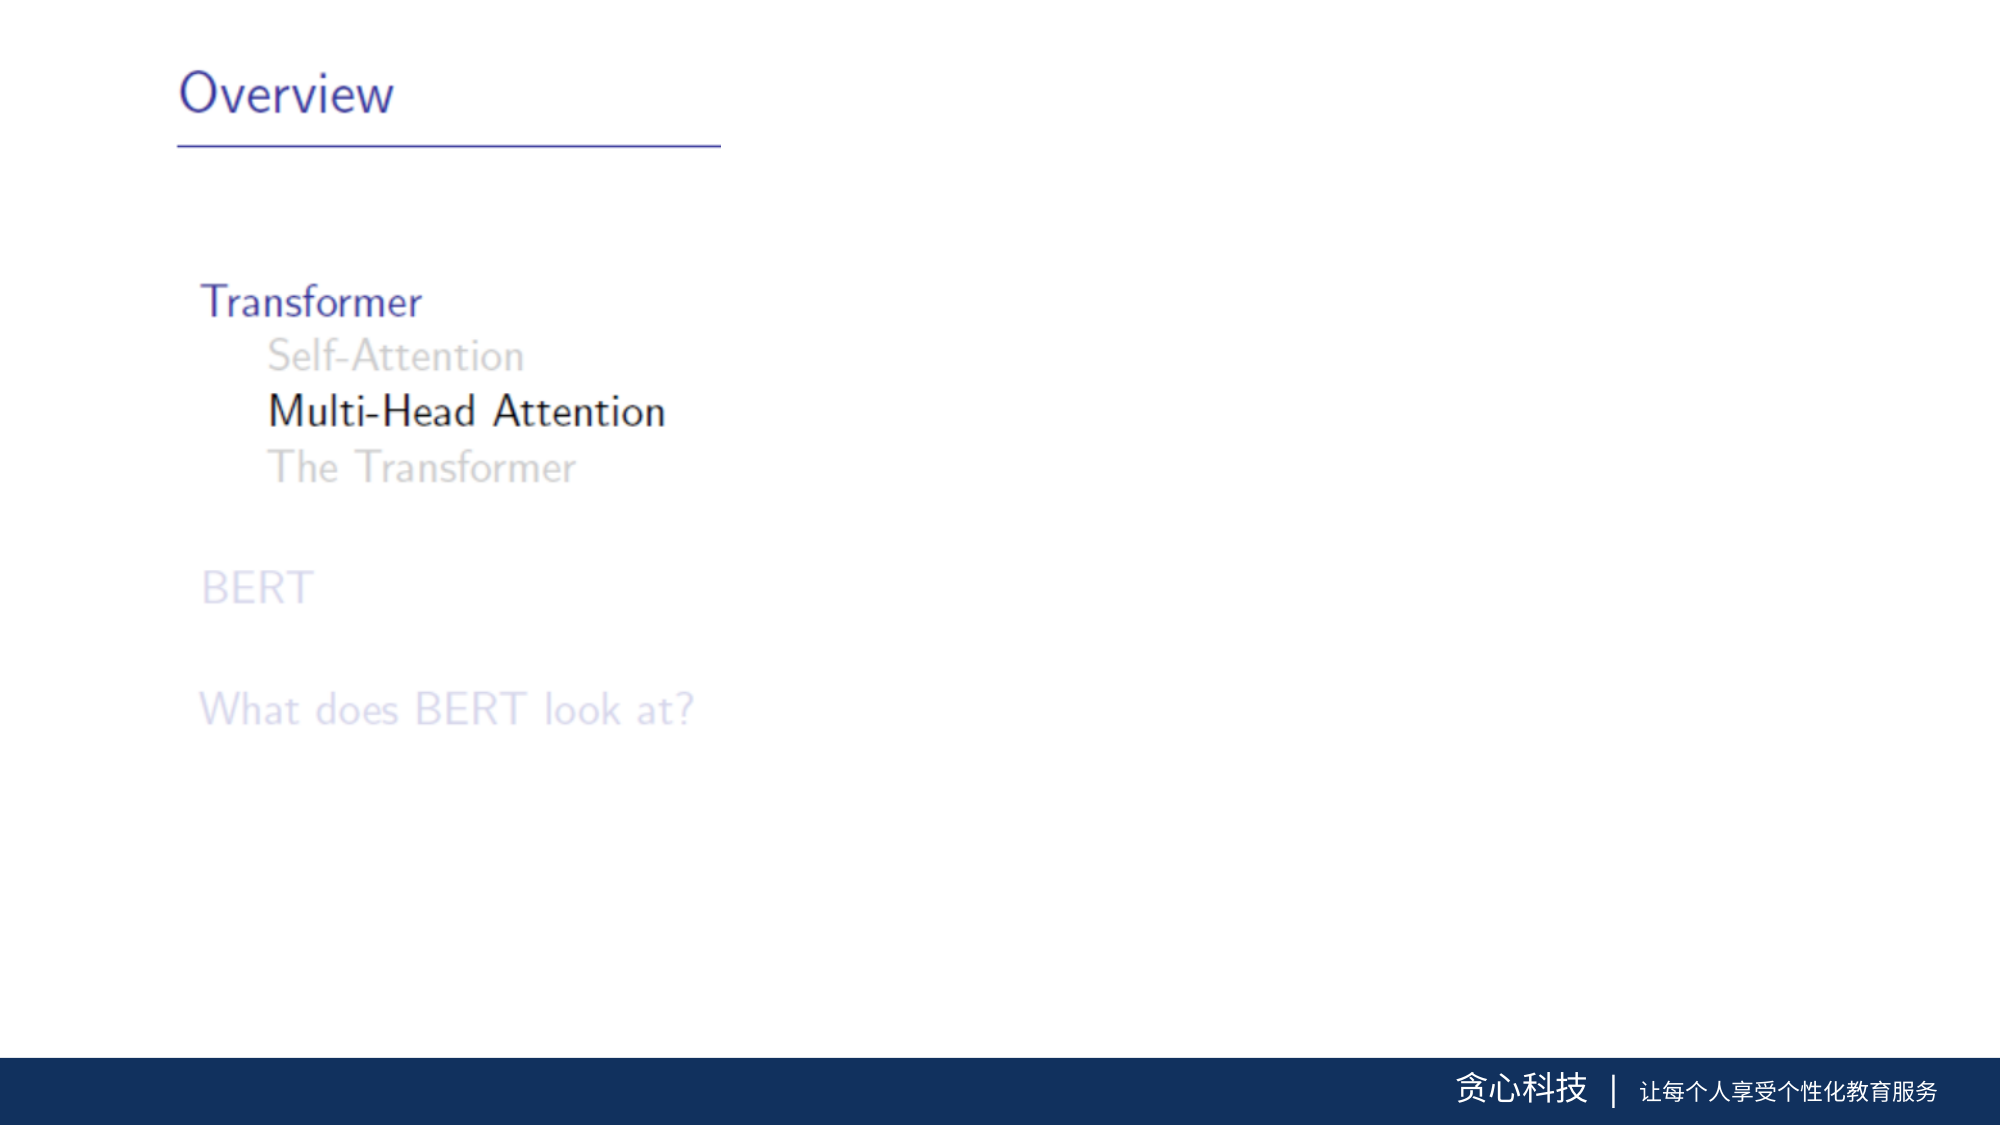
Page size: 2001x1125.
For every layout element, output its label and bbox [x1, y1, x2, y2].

picture [160, 55, 721, 751]
